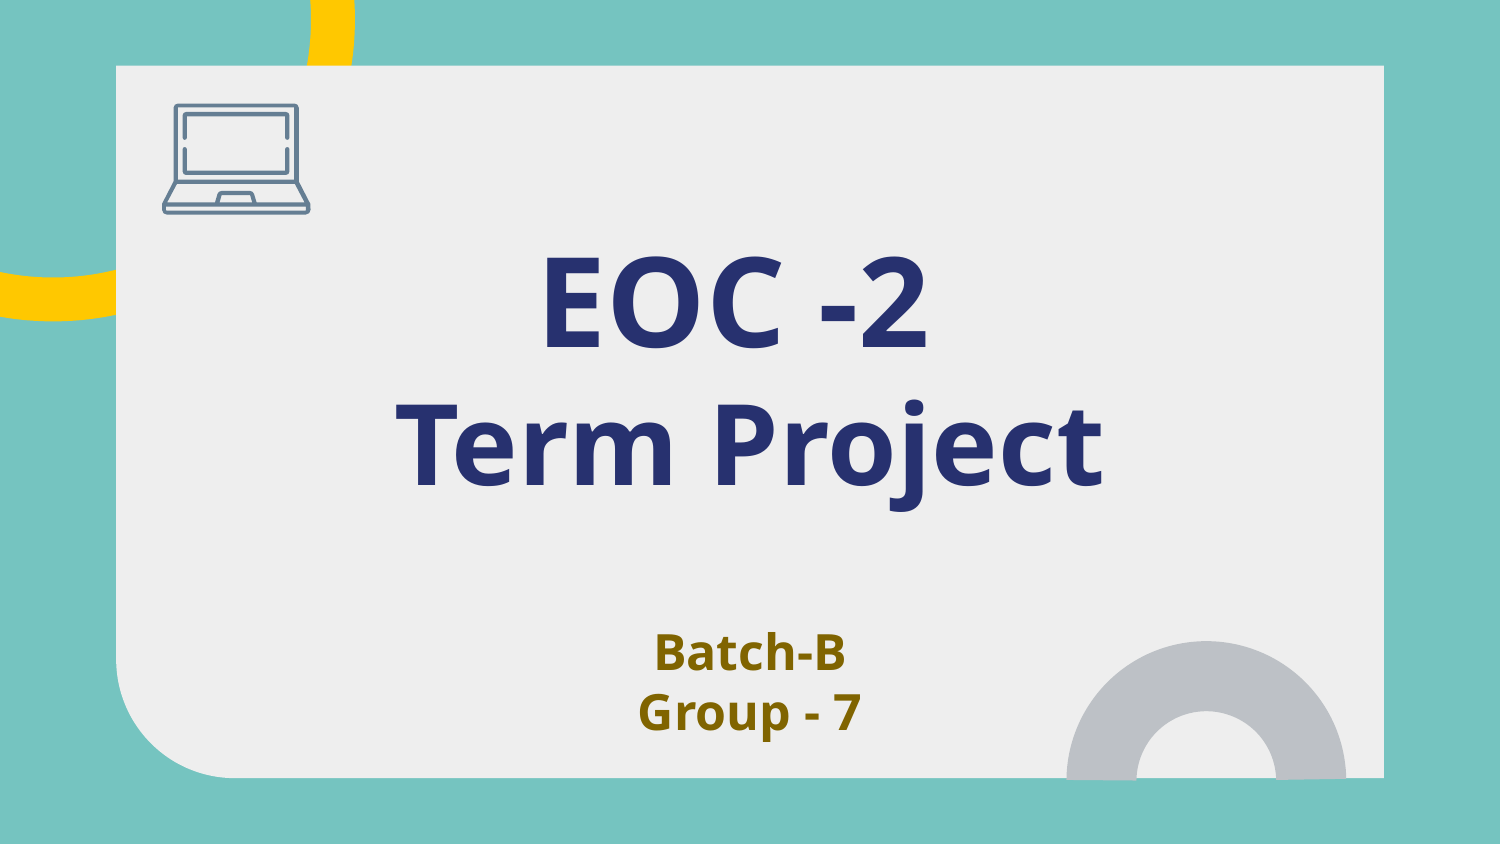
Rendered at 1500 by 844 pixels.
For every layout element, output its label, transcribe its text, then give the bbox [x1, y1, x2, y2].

title EOC -2 Term Project [236, 232, 1264, 498]
subtitle Batch-B Group - 7 [436, 629, 1064, 732]
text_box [161, 103, 311, 215]
